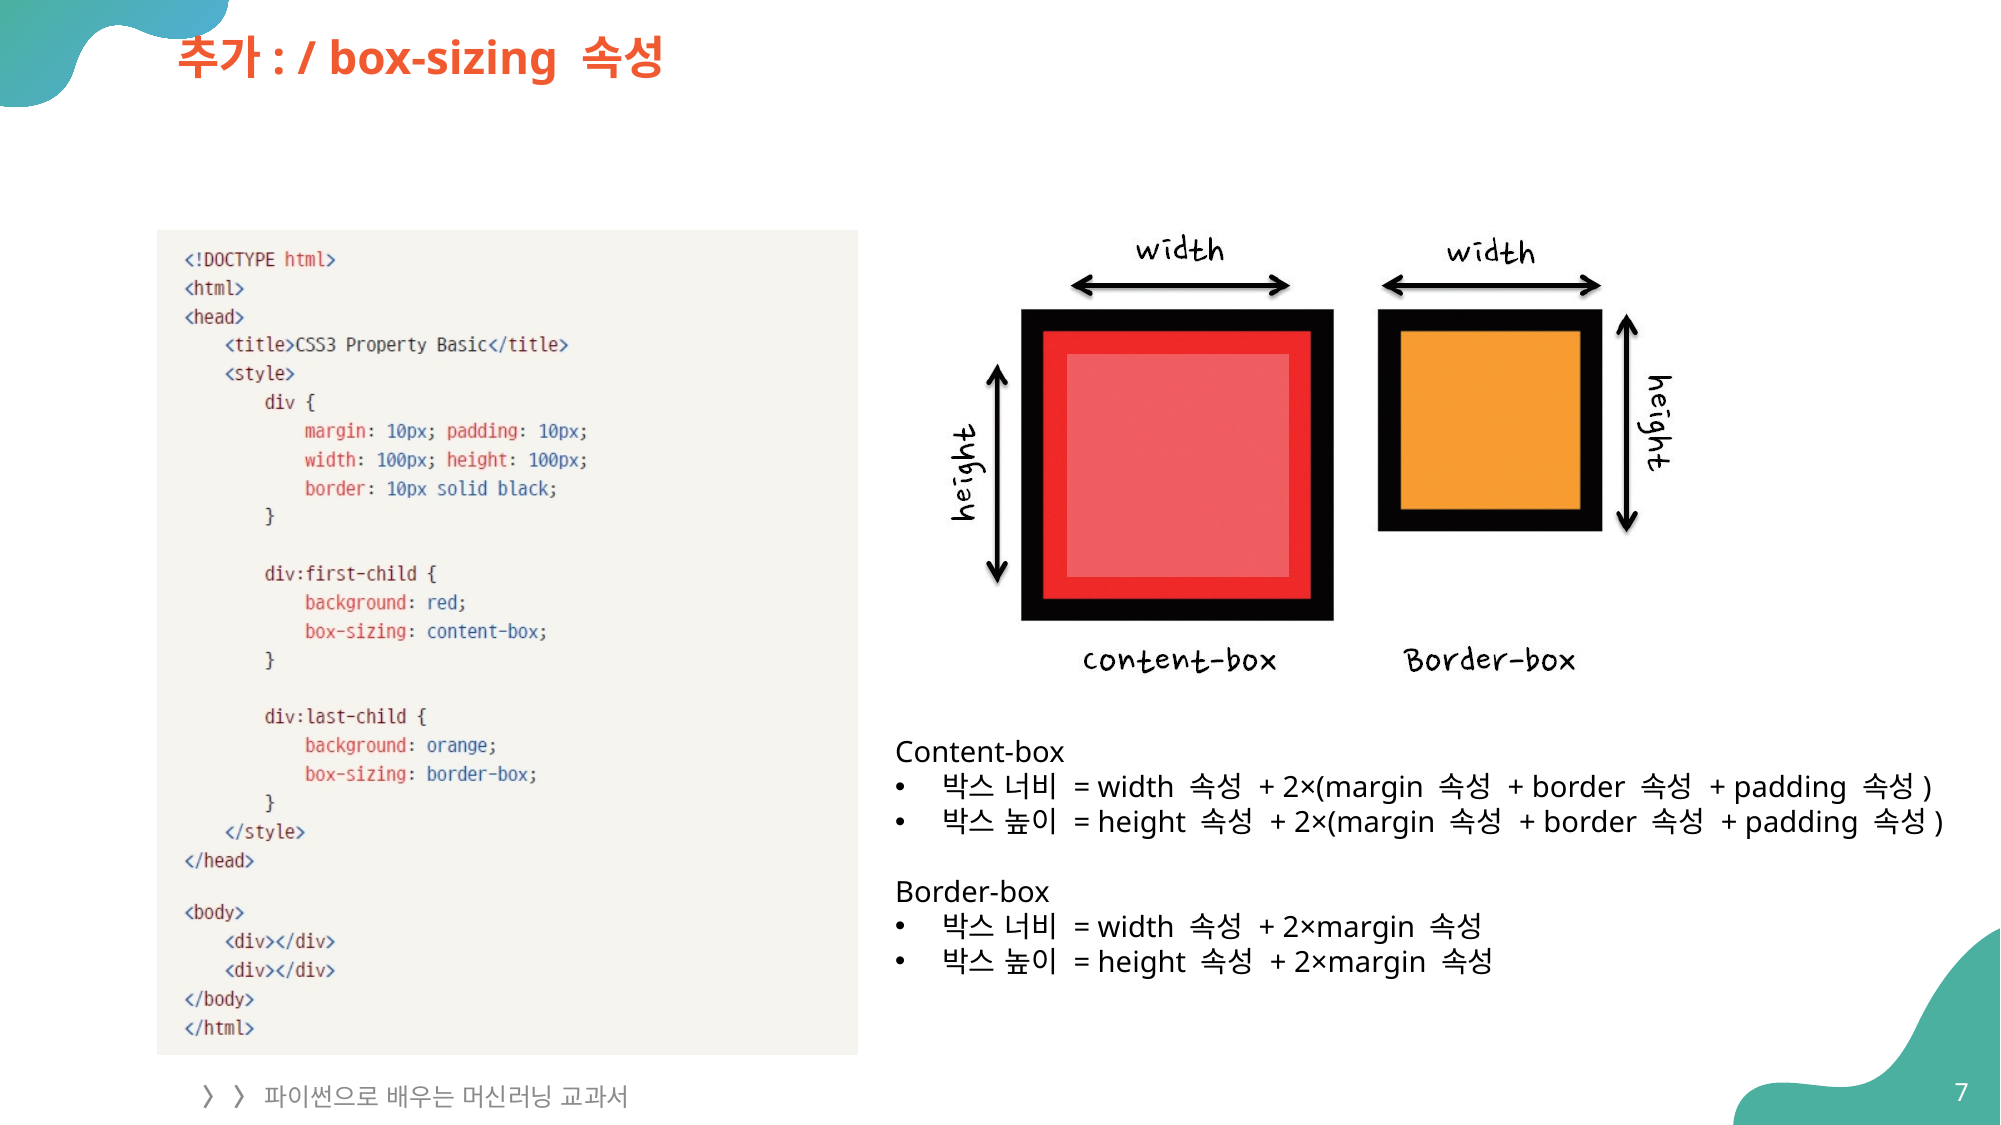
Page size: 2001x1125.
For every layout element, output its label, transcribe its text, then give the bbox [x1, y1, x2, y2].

footer 〉 〉 파이썬으로 배우는 머신러닝 교과서 [79, 1078, 755, 1114]
title 추가: / box-sizing 속성 [162, 27, 2000, 93]
slide_number 7 [1917, 1063, 1984, 1124]
text_box Content-box 박스 너비 = width 속성 + 2×(margin 속성 + border 속성 + padding 속성) 박스 높이 = height 속성 + 2×(margin 속성 + border 속성 + padding 속성) Border-box 박스 너비 = width 속성 + 2×margin 속성 박스 높이 = height 속성 + 2×margin 속성 [880, 726, 1958, 986]
picture [157, 230, 858, 1055]
picture [938, 230, 1680, 678]
